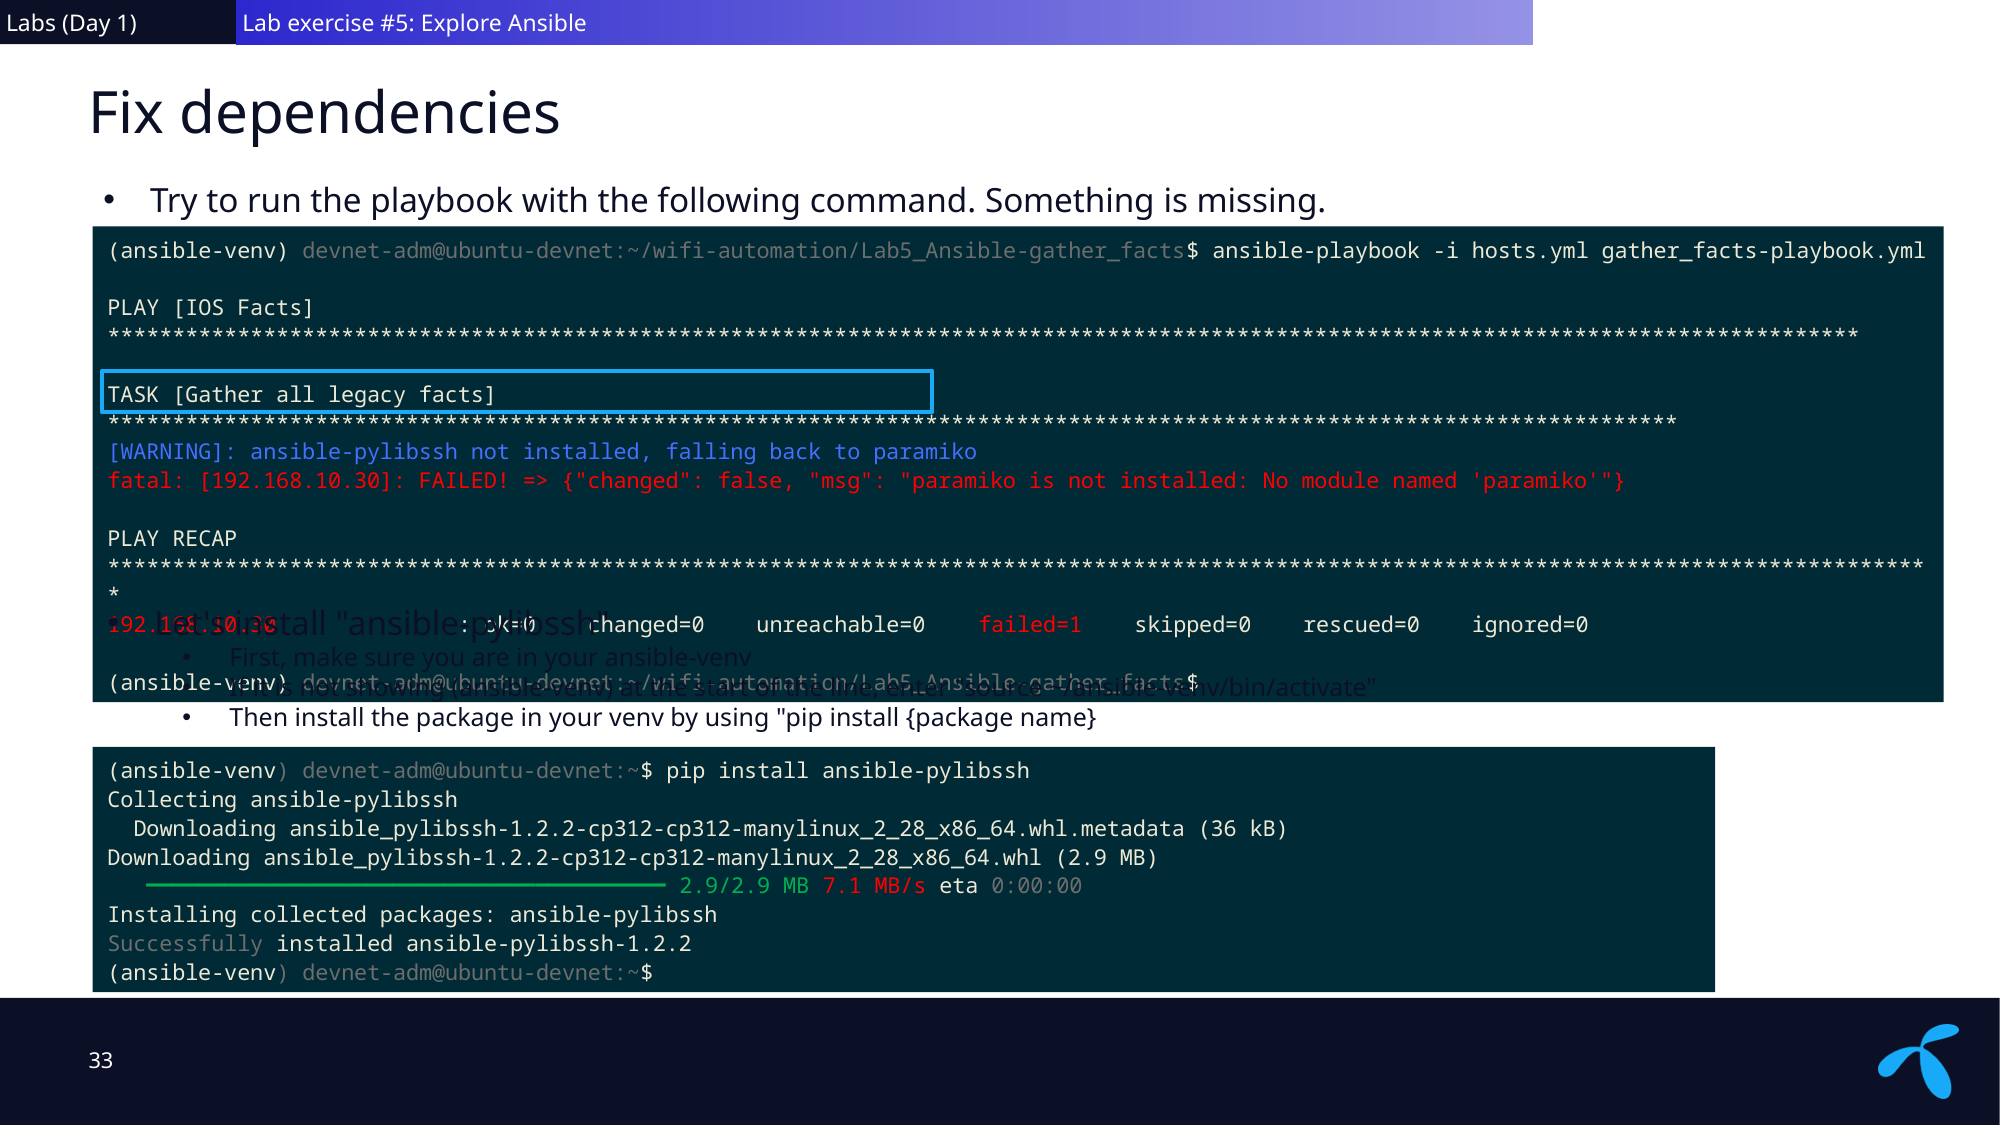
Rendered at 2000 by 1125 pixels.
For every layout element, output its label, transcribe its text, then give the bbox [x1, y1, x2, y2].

footer Labs (Day 1) [0, 0, 236, 45]
text_box Lab exercise #5: Explore Ansible [236, 0, 1533, 45]
text_box Try to run the playbook with the following command. Something is missing. [88, 171, 1931, 227]
text_box Let's install "ansible-pylibssh" First, make sure you are in your ansible-venv If it is not showing (ansible-venv) at the start of the line, enter "source ~/ansible-venv/bin/activate" Then install the package in your venv by using "pip install {package name} [92, 594, 1935, 739]
title Fix dependencies [88, 70, 1911, 160]
text_box (ansible-venv) devnet-adm@ubuntu-devnet:~/wifi-automation/Lab5_Ansible-gather_facts$ ansible-playbook -i hosts.yml gather_facts-playbook.yml PLAY [IOS Facts] *************************************************************************************************************************************** TASK [Gather all legacy facts] ************************************************************************************************************************* [WARNING]: ansible-pylibssh not installed, falling back to paramiko fatal: [192.168.10.30]: FAILED! => {"changed": false, "msg": "paramiko is not installed: No module named 'paramiko'"} PLAY RECAP ********************************************************************************************************************************************* 192.168.10.30 : ok=0 changed=0 unreachable=0 failed=1 skipped=0 rescued=0 ignored=0 (ansible-venv) devnet-adm@ubuntu-devnet:~/wifi-automation/Lab5_Ansible-gather_facts$ [92, 226, 1944, 703]
slide_number 33 [88, 1024, 237, 1099]
picture [1878, 1024, 1959, 1099]
text_box (ansible-venv) devnet-adm@ubuntu-devnet:~$ pip install ansible-pylibssh Collecting ansible-pylibssh Downloading ansible_pylibssh-1.2.2-cp312-cp312-manylinux_2_28_x86_64.whl.metadata (36 kB) Downloading ansible_pylibssh-1.2.2-cp312-cp312-manylinux_2_28_x86_64.whl (2.9 MB) ━━━━━━━━━━━━━━━━━━━━━━━━━━━━━━━━━━━━━━━━ 2.9/2.9 MB 7.1 MB/s eta 0:00:00 Installing collected packages: ansible-pylibssh Successfully installed ansible-pylibssh-1.2.2 (ansible-venv) devnet-adm@ubuntu-devnet:~$ [92, 746, 1716, 993]
text_box [100, 369, 934, 414]
